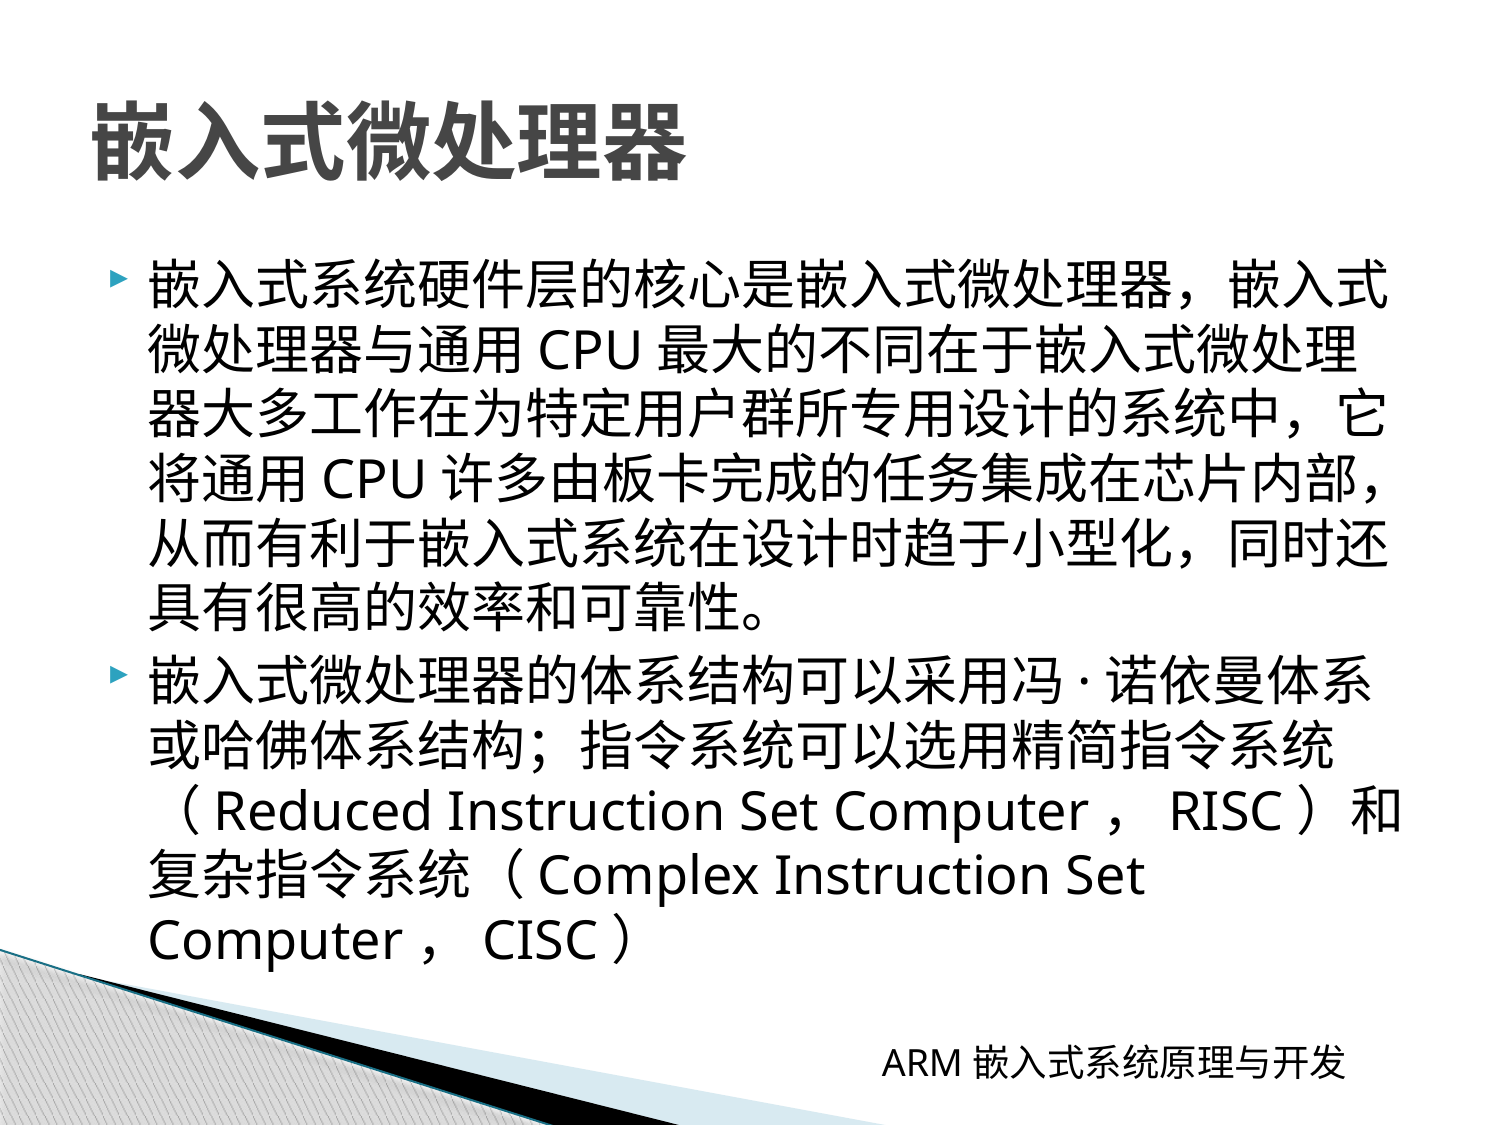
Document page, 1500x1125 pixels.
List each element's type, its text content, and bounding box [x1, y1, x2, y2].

title 嵌入式微处理器 [75, 45, 1425, 233]
list 嵌入式系统硬件层的核心是嵌入式微处理器，嵌入式微处理器与通用CPU最大的不同在于嵌入式微处理器大多工作在为特定用户群所专用设计的系统中，它将通用CPU许多由板卡完成的任务集成在芯片内部，从而有利于嵌入式系统在设计时趋于小型化，同时还具有很高的效率和可靠性。 嵌入式微处理器的体系结构可以采用冯·诺依曼体系或哈佛体系结构；指令系统可以选用精简指令系统（Reduced Instruction Set Computer，RISC）和复杂指令系统（Complex Instruction Set Computer，CISC） [75, 243, 1425, 986]
text_box ARM嵌入式系统原理与开发 [867, 1031, 1430, 1091]
